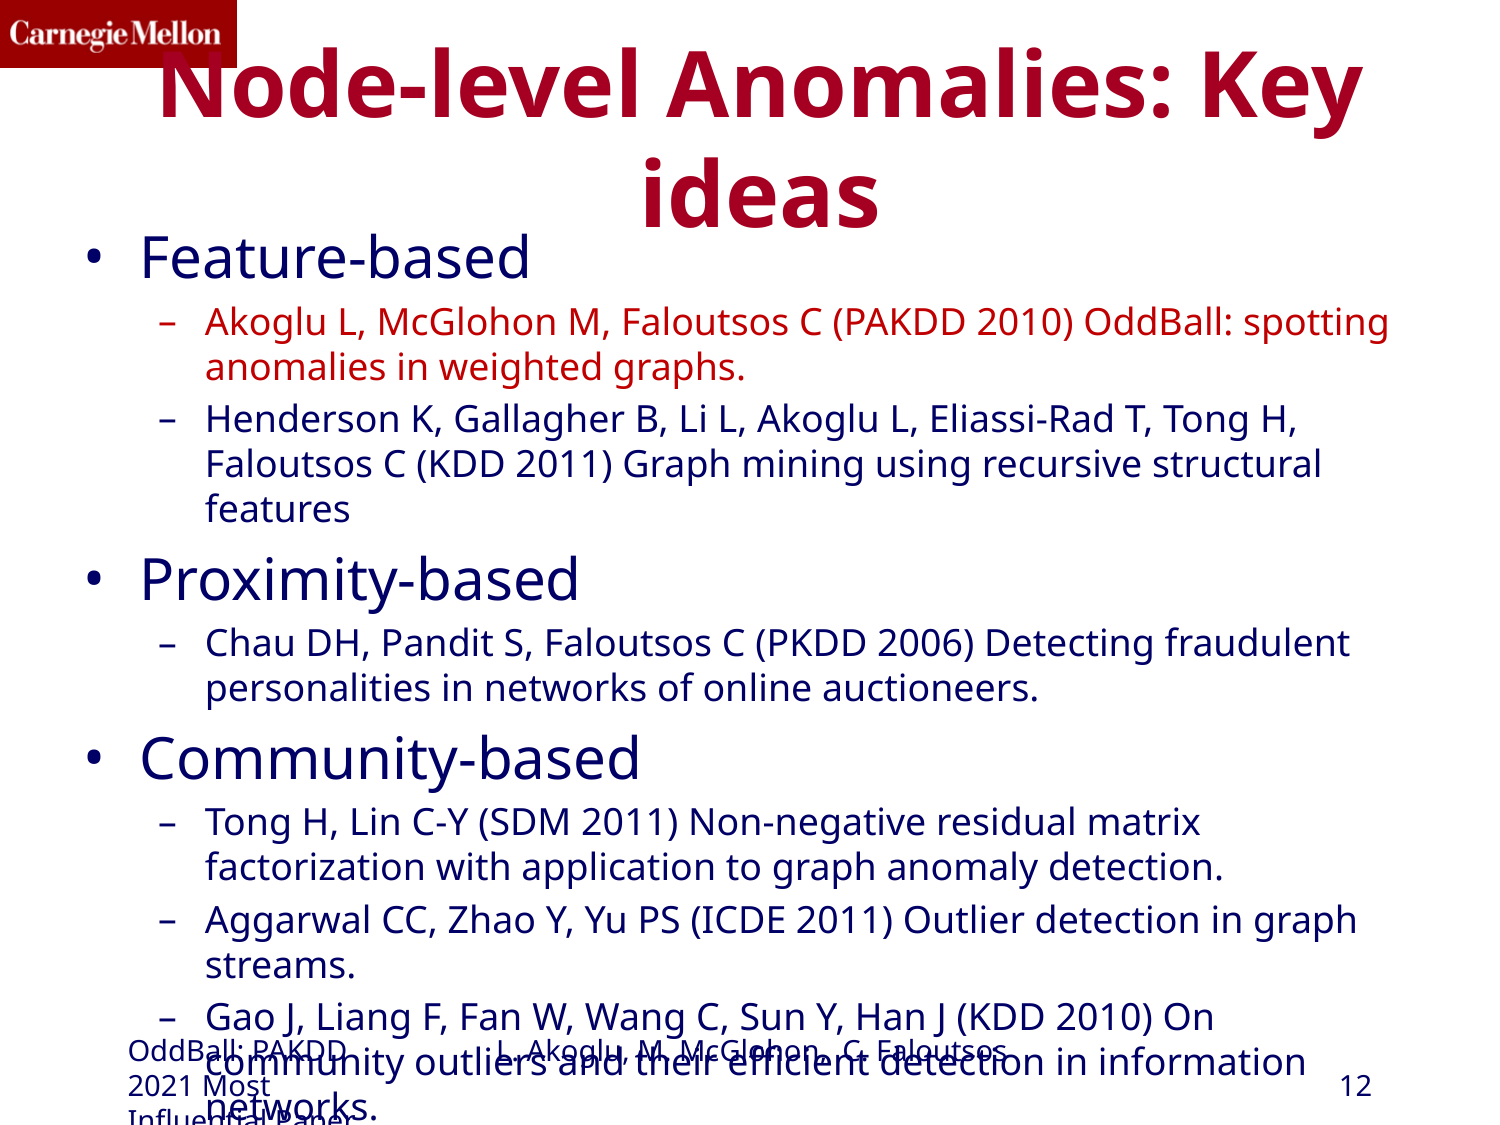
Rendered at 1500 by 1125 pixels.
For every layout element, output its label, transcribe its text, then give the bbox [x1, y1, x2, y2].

list Feature-based Akoglu L, McGlohon M, Faloutsos C (PAKDD 2010) OddBall: spotting anomalies in weighted graphs. Henderson K, Gallagher B, Li L, Akoglu L, Eliassi-Rad T, Tong H, Faloutsos C (KDD 2011) Graph mining using recursive structural features Proximity-based Chau DH, Pandit S, Faloutsos C (PKDD 2006) Detecting fraudulent personalities in networks of online auctioneers. Community-based Tong H, Lin C-Y (SDM 2011) Non-negative residual matrix factorization with application to graph anomaly detection. Aggarwal CC, Zhao Y, Yu PS (ICDE 2011) Outlier detection in graph streams. Gao J, Liang F, Fan W, Wang C, Sun Y, Han J (KDD 2010) On community outliers and their efficient detection in information networks. [68, 212, 1432, 975]
picture [0, 0, 237, 68]
footer L. Akoglu, M. McGlohon, C. Faloutsos [453, 1025, 1050, 1100]
slide_number ‹#› [1074, 1025, 1388, 1100]
slide_number OddBall: PAKDD 2021 Most Influential Paper [112, 1025, 425, 1100]
title Node-level Anomalies: Key ideas [88, 79, 1432, 193]
